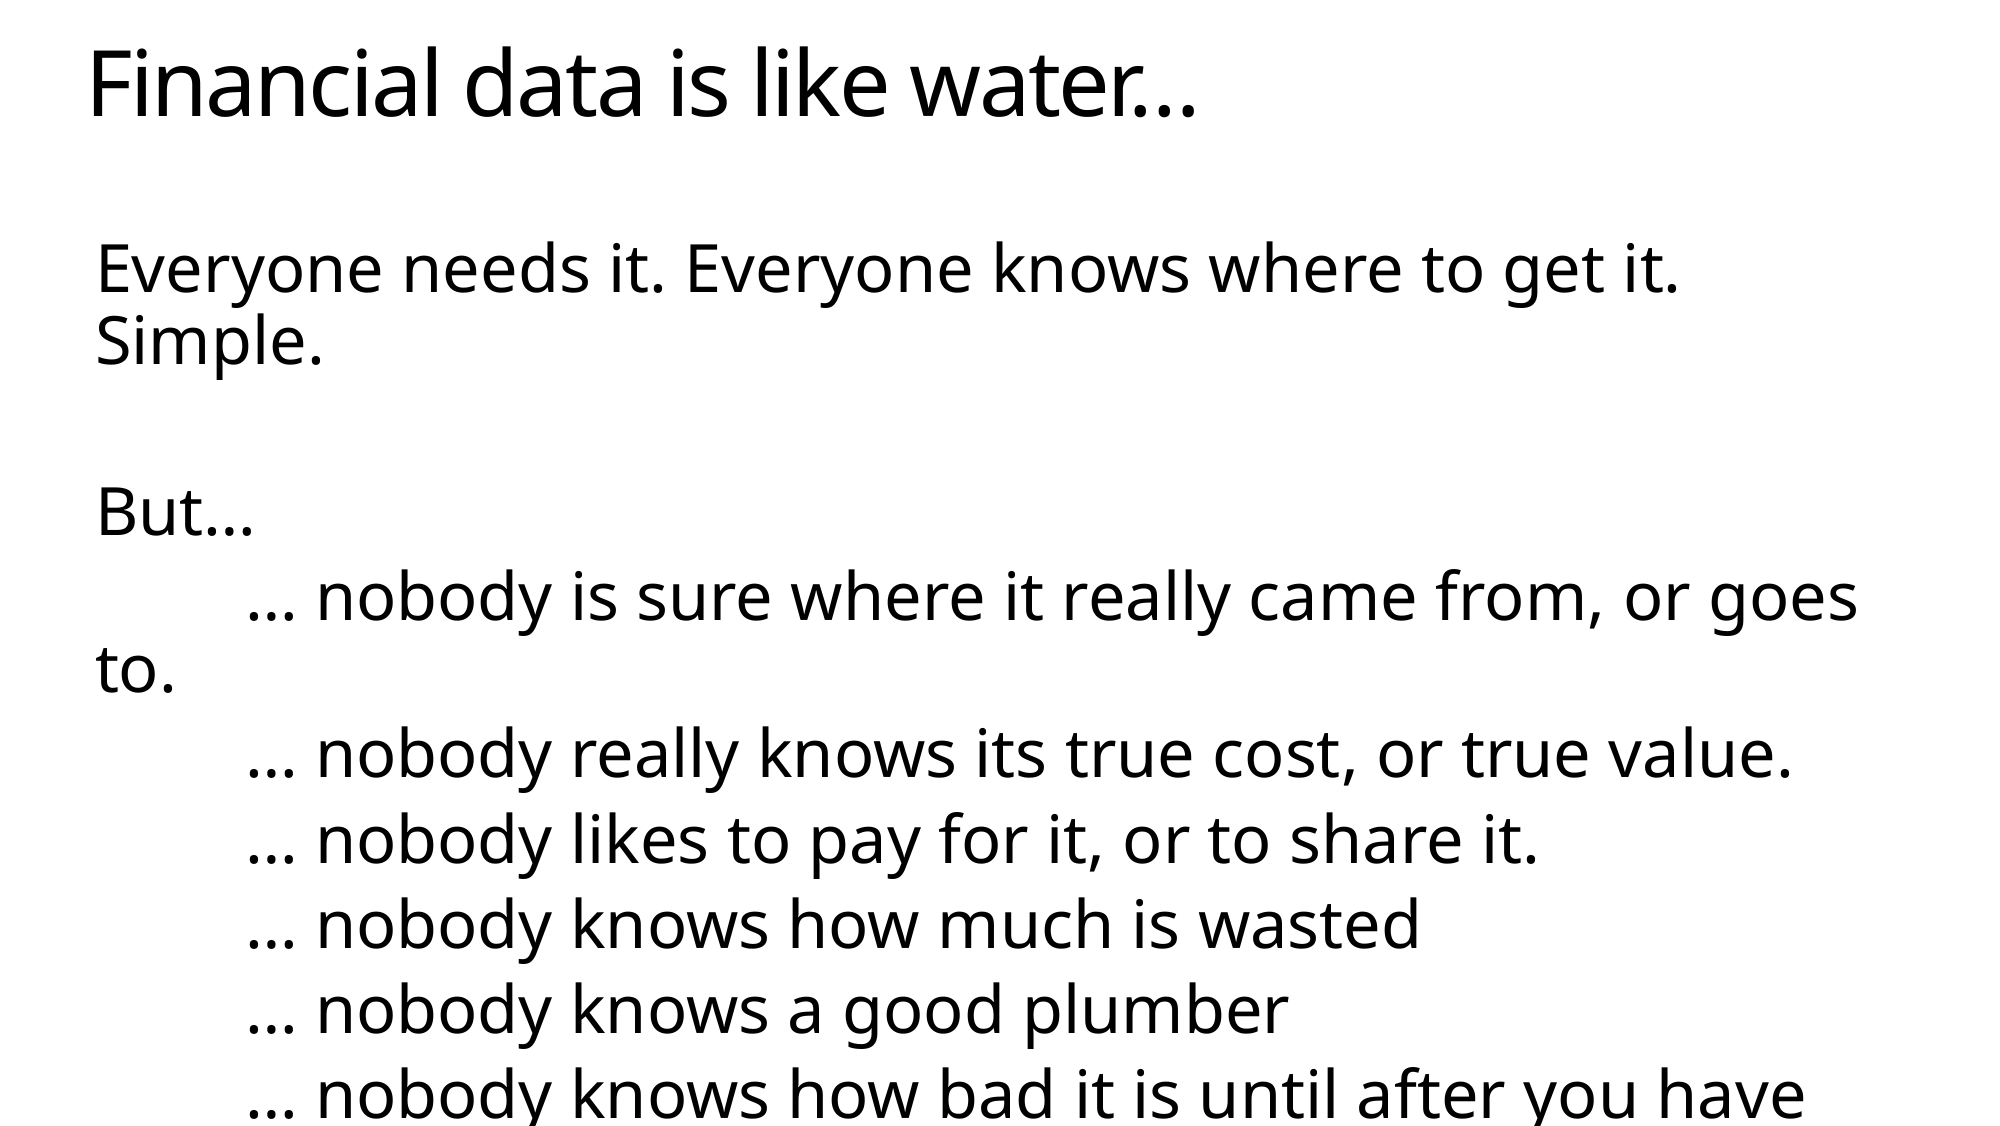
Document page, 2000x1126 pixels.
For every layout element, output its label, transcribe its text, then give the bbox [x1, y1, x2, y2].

list Everyone needs it. Everyone knows where to get it. Simple. But… … nobody is sure where it really came from, or goes to. … nobody really knows its true cost, or true value. … nobody likes to pay for it, or to share it. … nobody knows how much is wasted … nobody knows a good plumber … nobody knows how bad it is until after you have drunk it [94, 235, 1924, 1019]
title Financial data is like water… [85, 37, 1914, 138]
